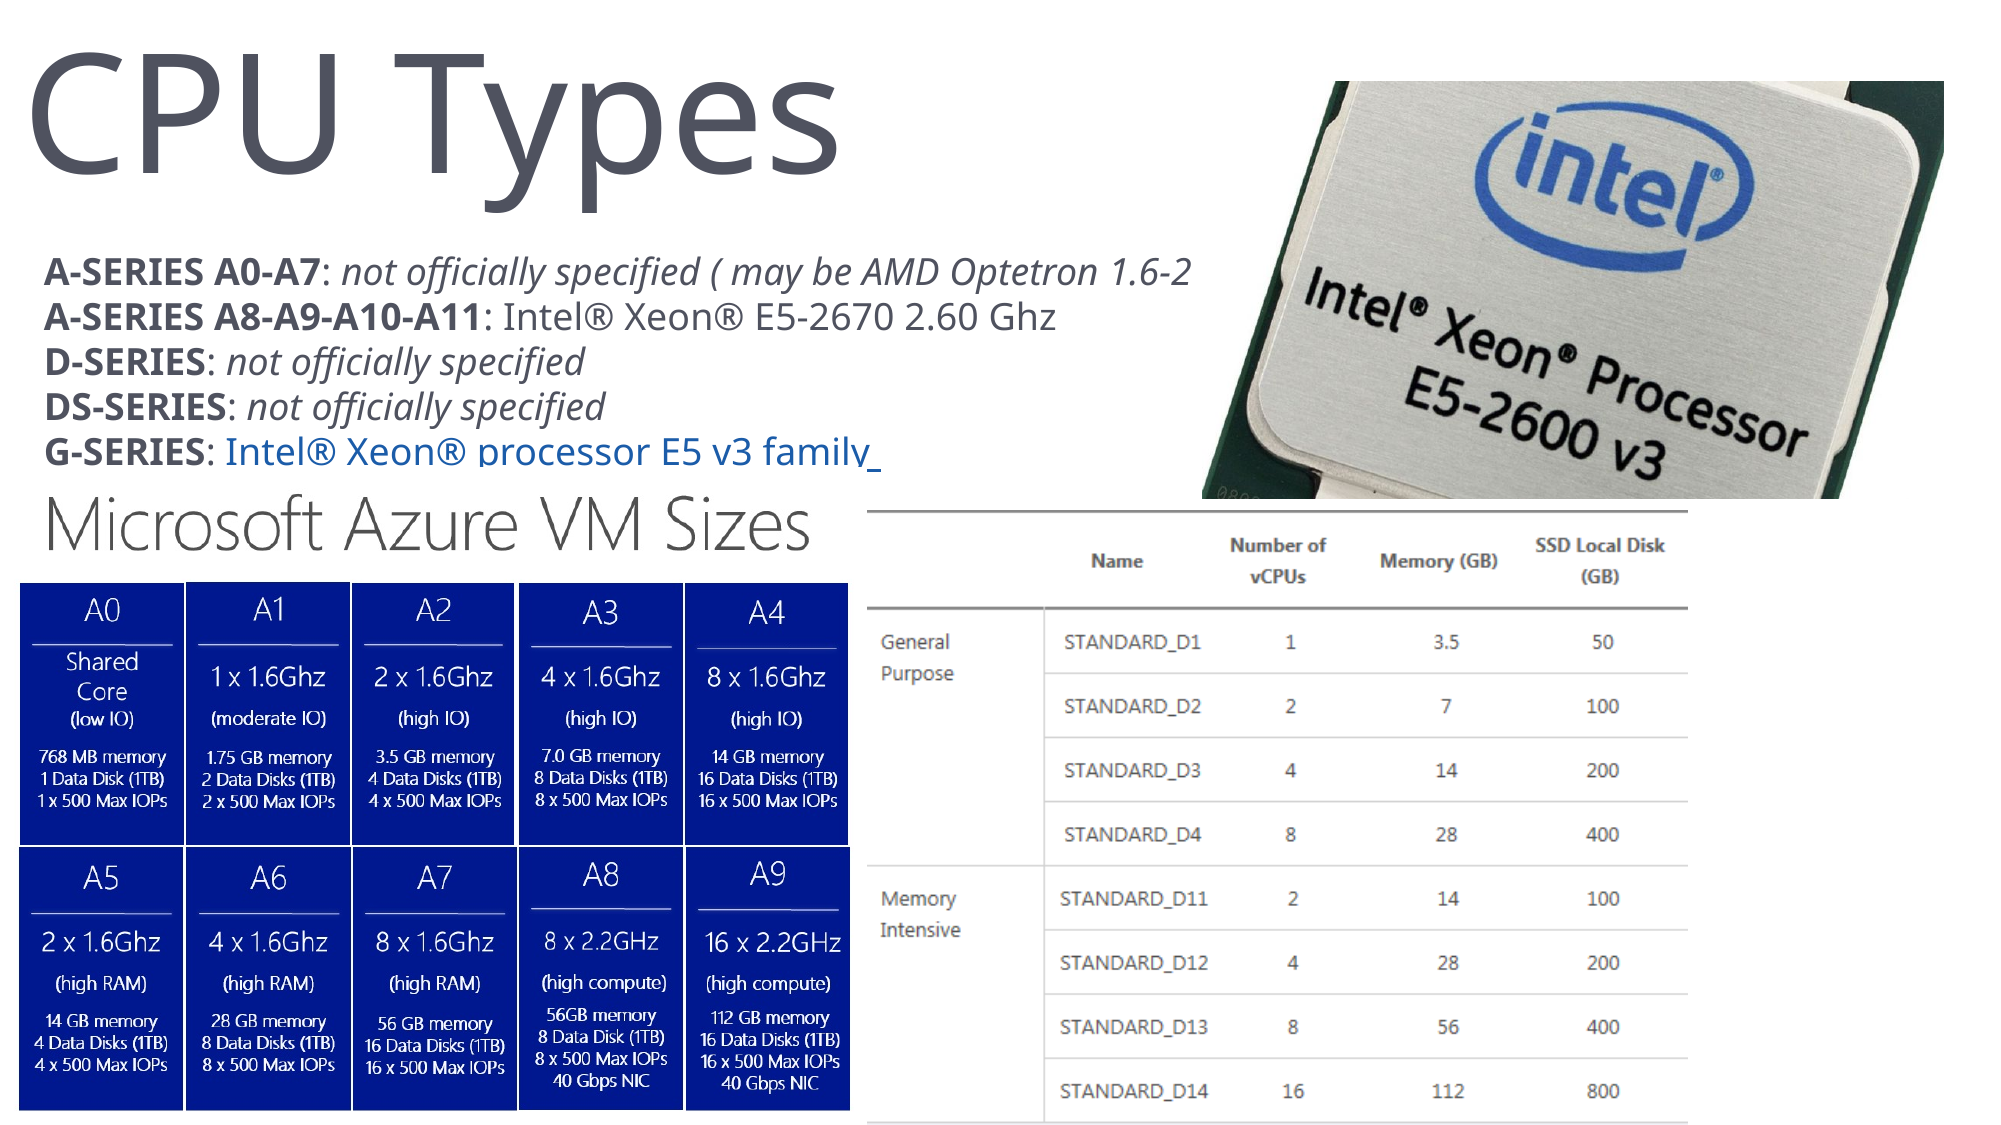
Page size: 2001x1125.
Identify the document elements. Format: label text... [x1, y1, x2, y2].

picture [1202, 81, 1944, 499]
text_box CPU Types [7, 0, 860, 215]
text_box A-SERIES A0-A7: not officially specified ( may be AMD Optetron 1.6-2 GHz ) A-SERIES A8-A9-A10-A11: Intel® Xeon® E5-2670 2.60 Ghz D-SERIES: not officially specified DS-SERIES: not officially specified G-SERIES: Intel® Xeon® processor E5 v3 family [28, 240, 1458, 510]
picture [0, 467, 1688, 1125]
